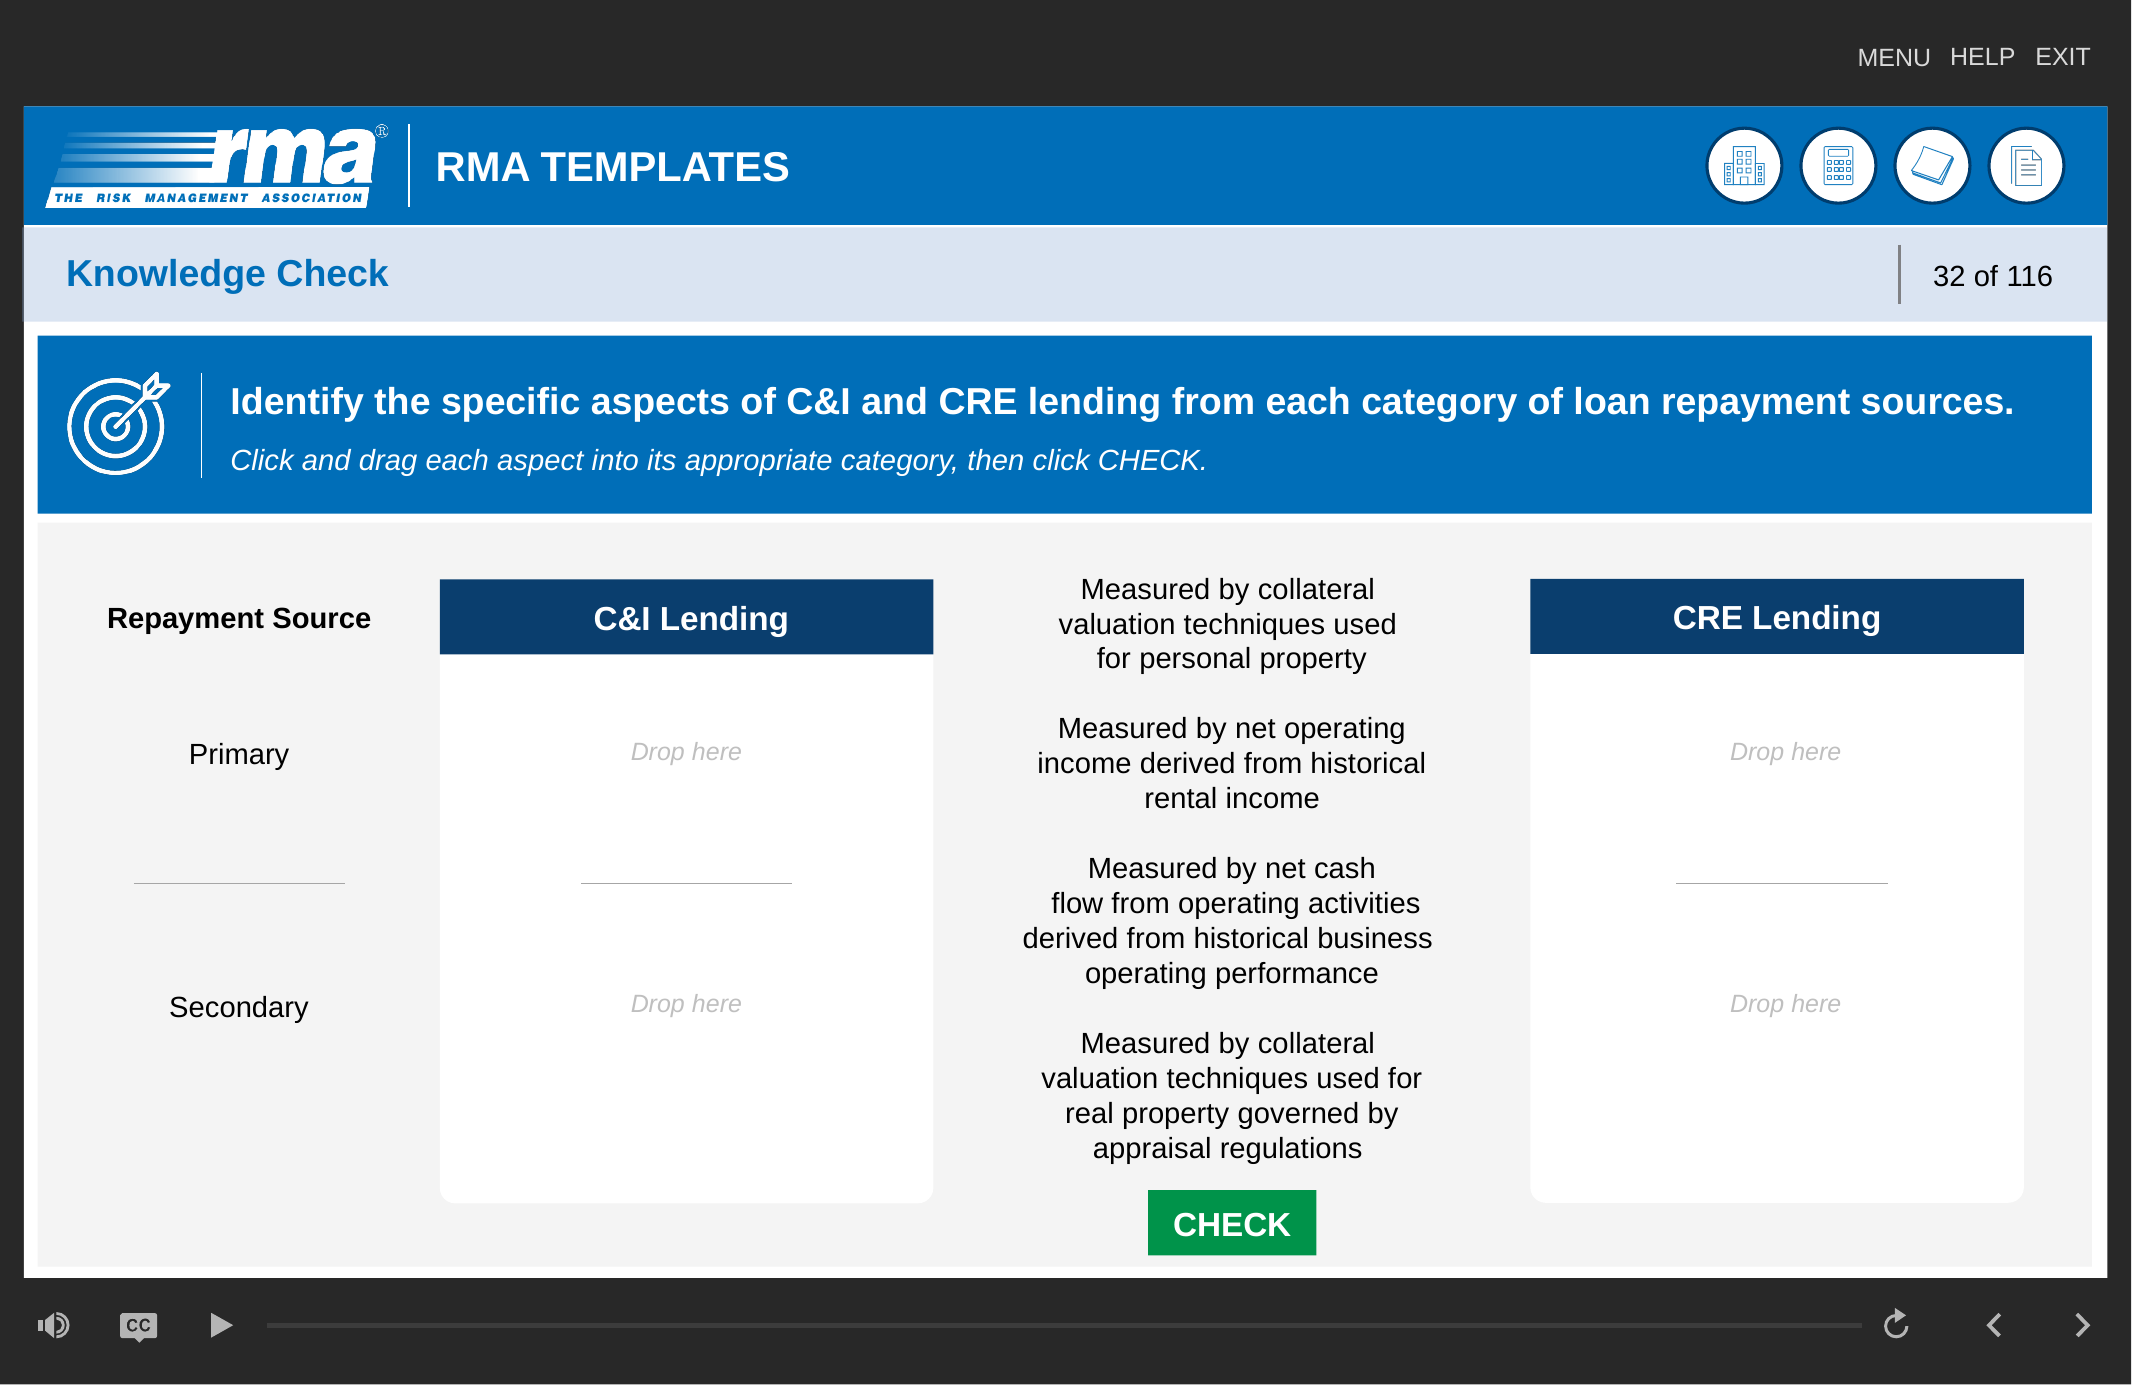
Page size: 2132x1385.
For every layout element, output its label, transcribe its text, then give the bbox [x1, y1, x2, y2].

text_box Measured by collateral valuation techniques used for personal property Measured by net operating income derived from historical rental income Measured by net cash flow from operating activities derived from historical business operating performance Measured by collateral valuation techniques used for real property governed by appraisal regulations [1006, 562, 1458, 1213]
text_box Identify the specific aspects of C&I and CRE lending from each category of loan repayment sources. Click and drag each aspect into its appropriate category, then click CHECK. [215, 366, 2062, 484]
slide_number 32 of 116 [1882, 249, 2104, 300]
text_box Repayment Source [79, 592, 400, 643]
title Knowledge Check [51, 246, 1851, 303]
text_box [1529, 655, 2025, 1204]
picture [44, 124, 389, 208]
text_box Drop here [1589, 728, 1983, 773]
text_box CHECK [1147, 1189, 1317, 1256]
picture [55, 362, 180, 487]
text_box Drop here [489, 728, 884, 773]
text_box Drop here [1589, 980, 1983, 1026]
text_box C&I Lending [439, 578, 934, 655]
text_box Drop here [489, 980, 884, 1026]
picture [2011, 146, 2042, 186]
text_box Secondary [79, 980, 400, 1031]
text_box [438, 648, 935, 1205]
text_box CRE Lending [1529, 578, 2025, 655]
text_box [37, 335, 2093, 515]
text_box [37, 521, 2093, 1268]
text_box Primary [79, 728, 400, 778]
